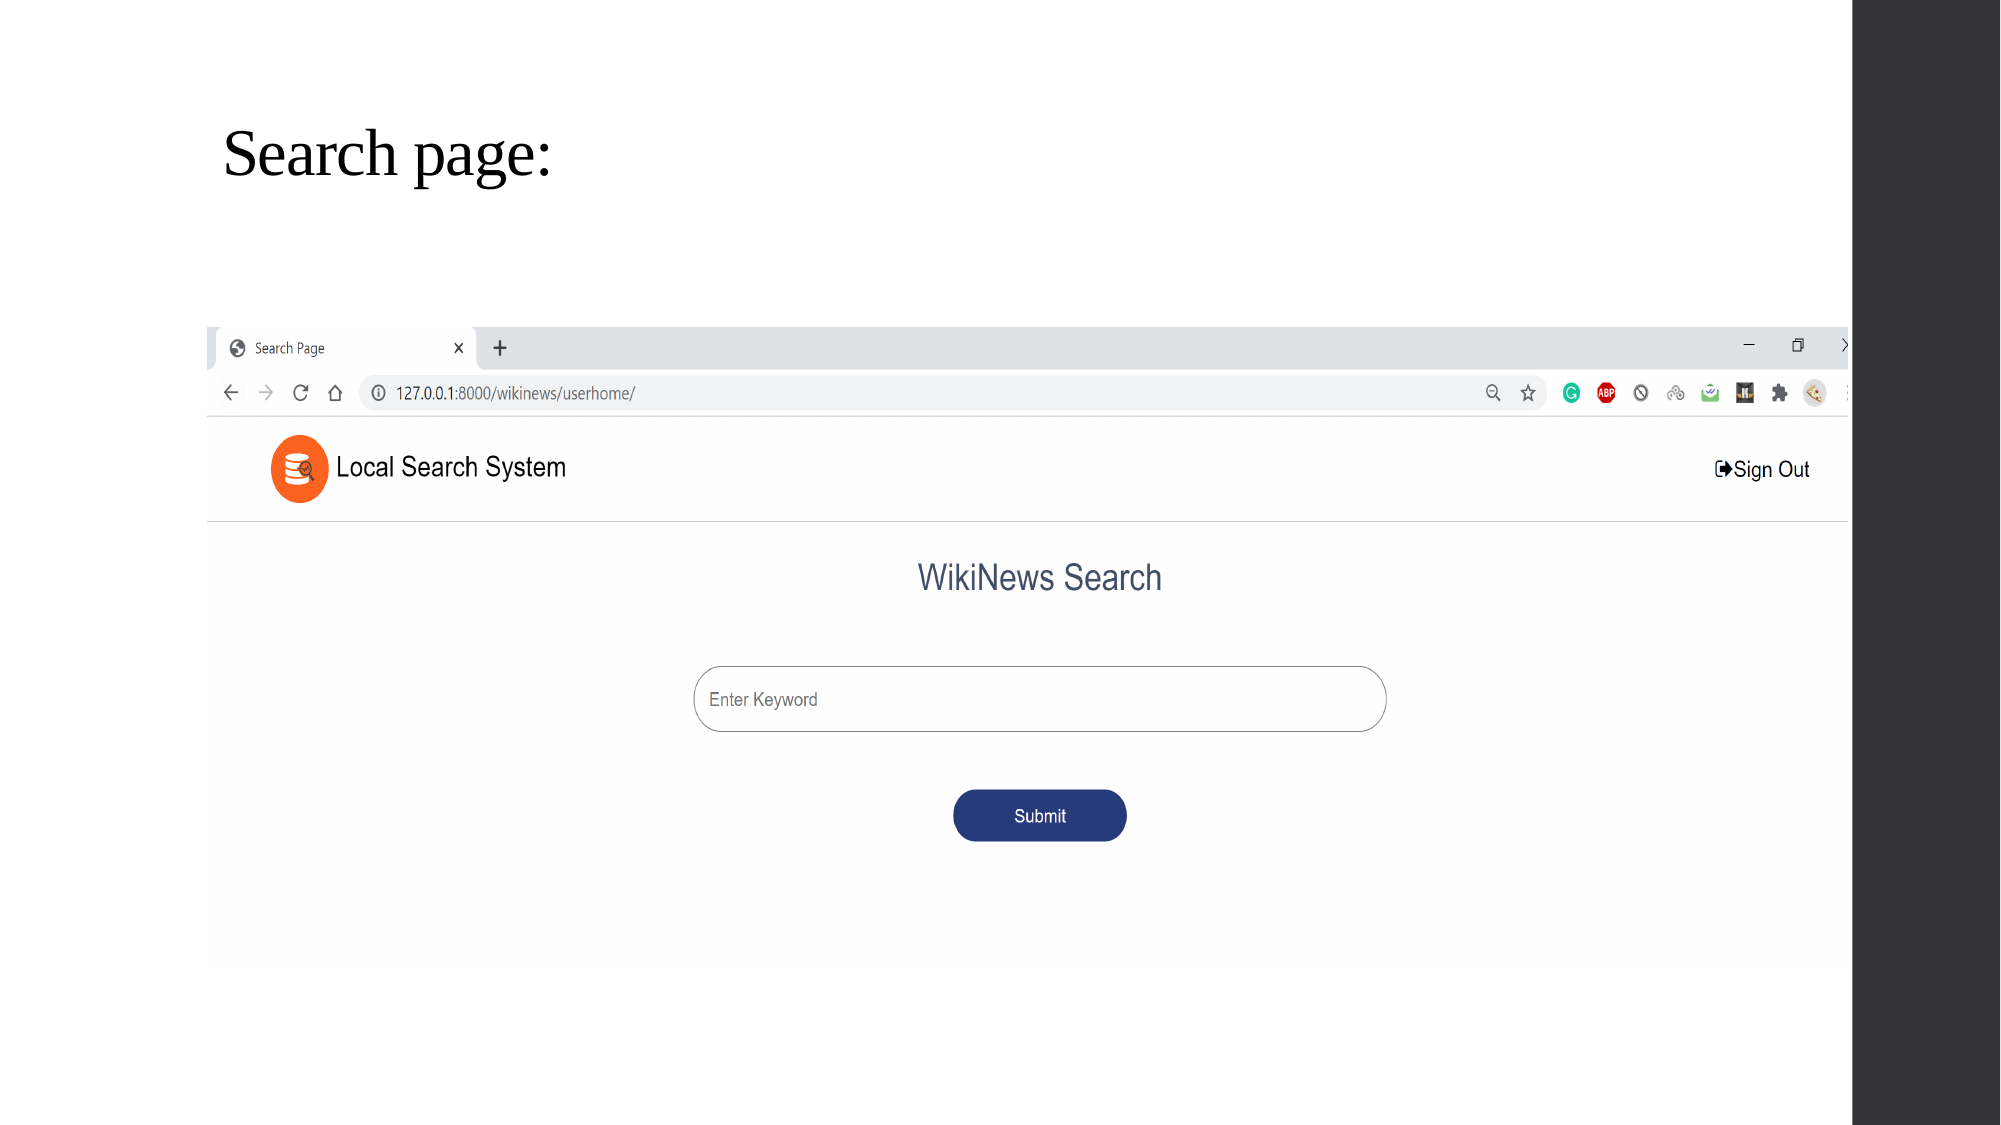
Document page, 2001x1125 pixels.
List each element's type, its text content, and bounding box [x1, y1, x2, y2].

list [206, 327, 1849, 967]
title Search page: [206, 60, 1797, 278]
